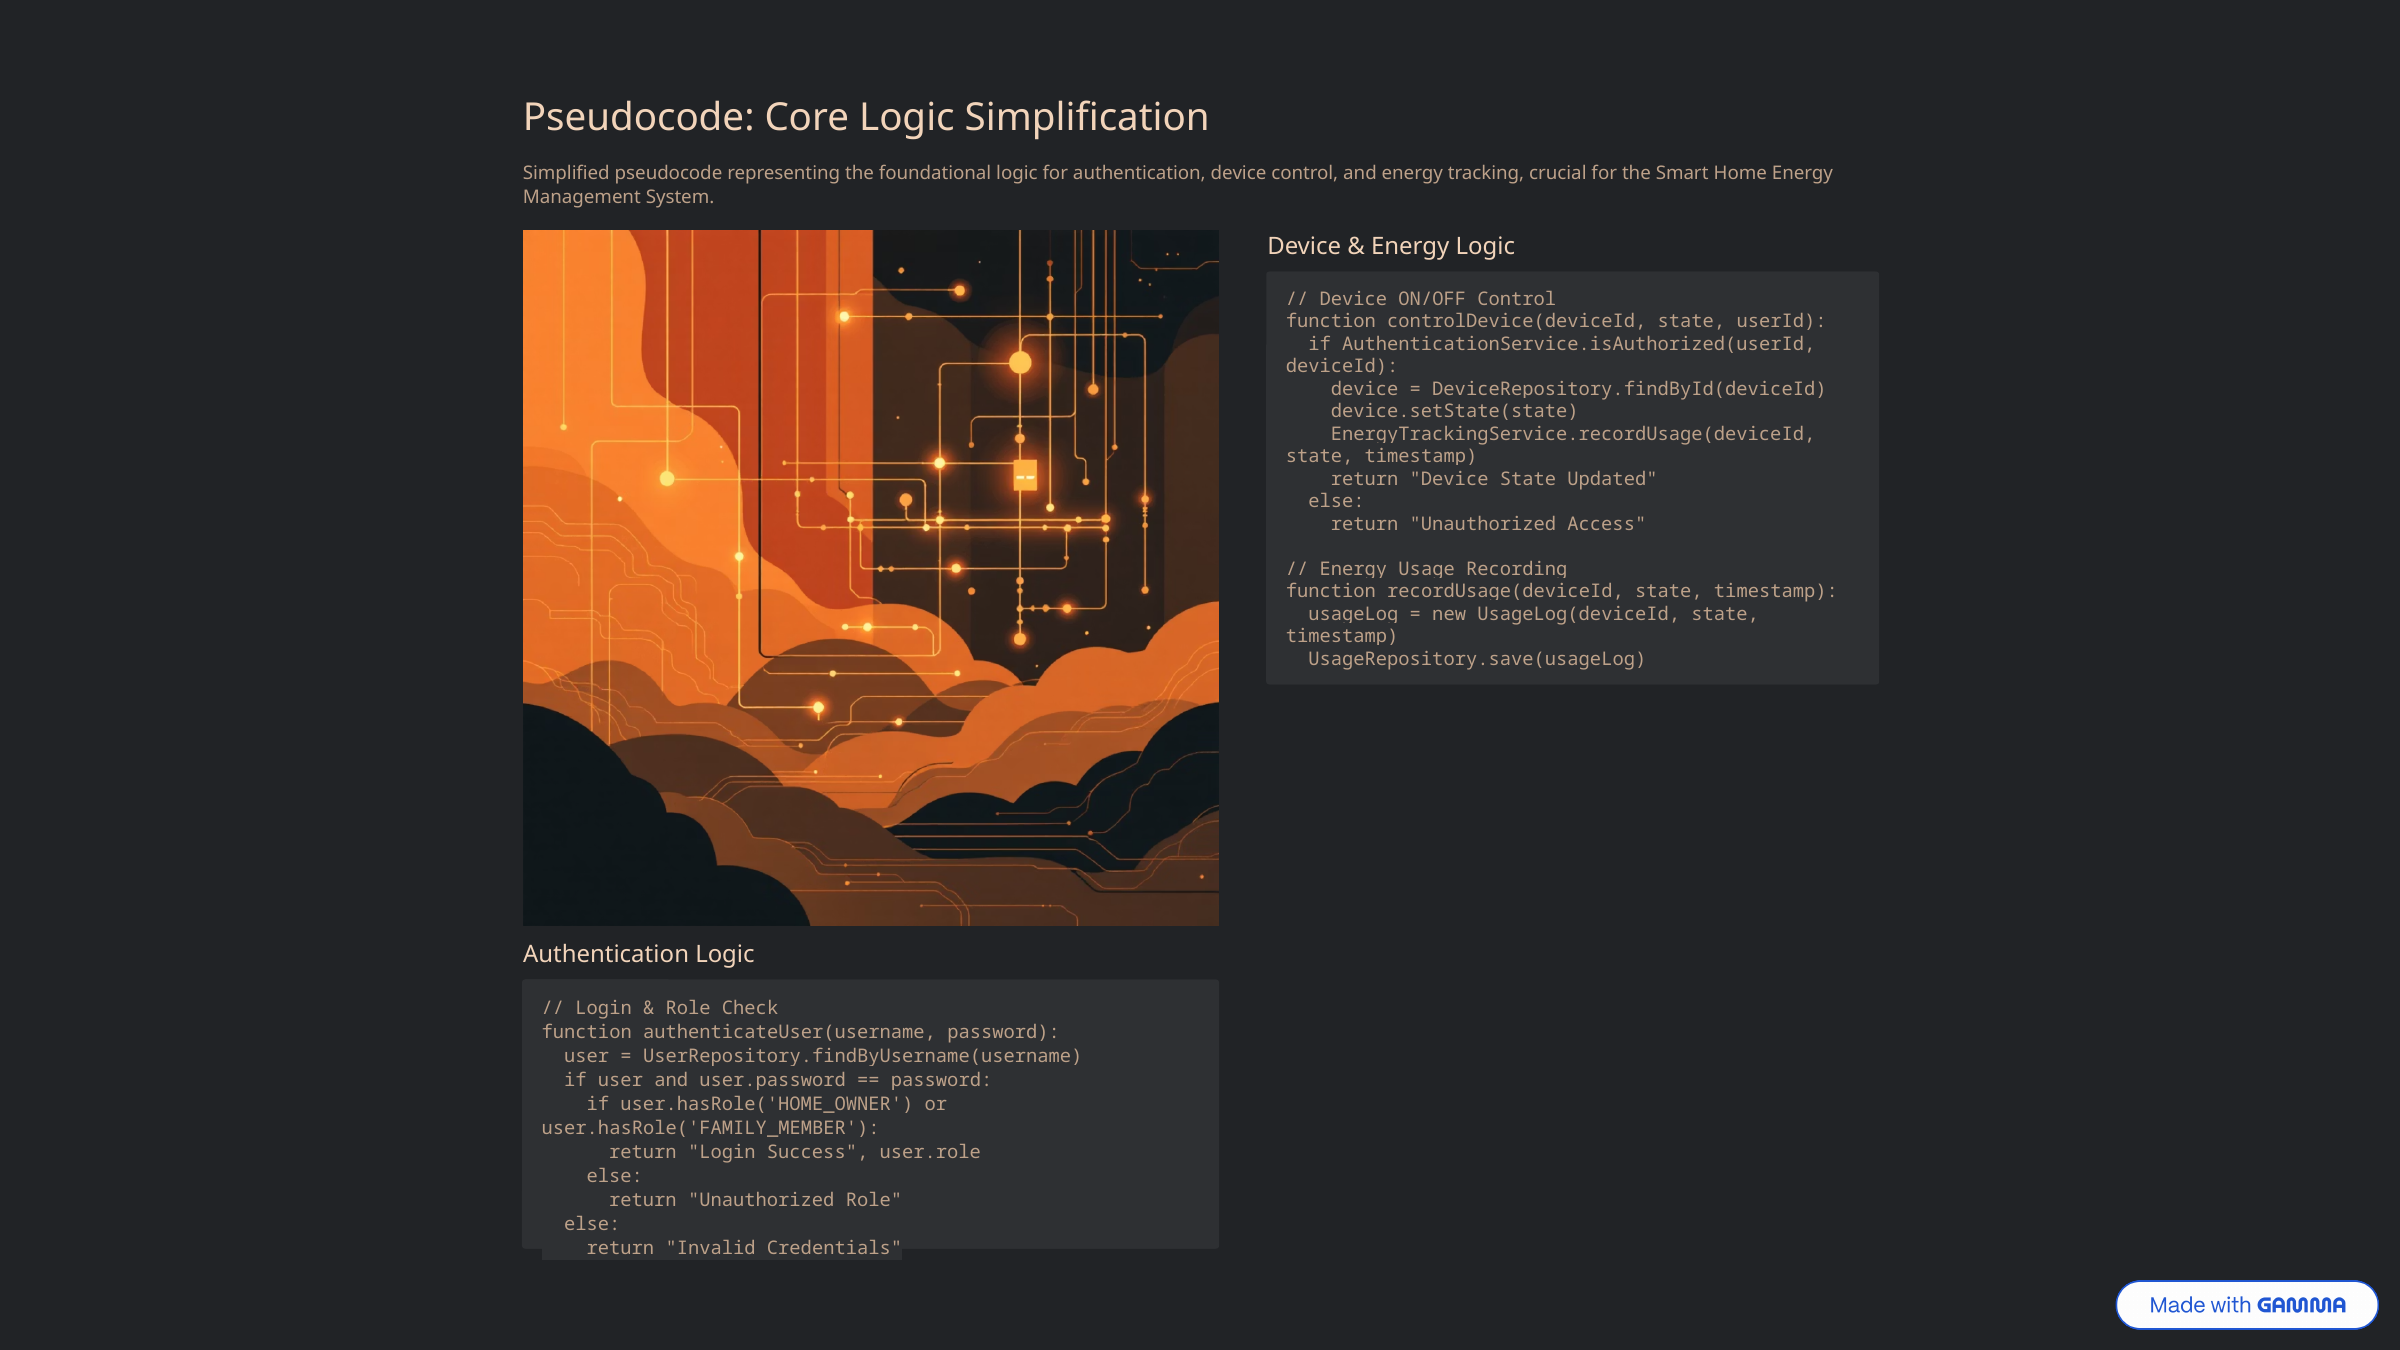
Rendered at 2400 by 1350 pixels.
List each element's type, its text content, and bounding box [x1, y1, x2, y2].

text_box Authentication Logic [523, 937, 769, 968]
text_box // Device ON/OFF Control function controlDevice(deviceId, state, userId): if AuthenticationService.isAuthorized(userId, deviceId): device = DeviceRepository.findById(deviceId) device.setState(state) EnergyTrackingService.recordUsage(deviceId, state, timestamp) return "Device State Updated" else: return "Unauthorized Access" // Energy Usage Recording function recordUsage(deviceId, state, timestamp): usageLog = new UsageLog(deviceId, state, timestamp) UsageRepository.save(usageLog) [1285, 286, 1860, 670]
text_box Pseudocode: Core Logic Simplification [522, 89, 1253, 139]
text_box [1266, 271, 1880, 685]
text_box Simplified pseudocode representing the foundational logic for authentication, device control, and energy tracking, crucial for the Smart Home Energy Management System. [522, 159, 1877, 208]
picture [522, 230, 1219, 926]
text_box // Login & Role Check function authenticateUser(username, password): user = UserRepository.findByUsername(username) if user and user.password == password: if user.hasRole('HOME_OWNER') or user.hasRole('FAMILY_MEMBER'): return "Login Success", user.role else: return "Unauthorized Role" else: return "Invalid Credentials" [541, 994, 1200, 1234]
text_box [521, 979, 1220, 1249]
text_box Device & Energy Logic [1267, 229, 1536, 260]
picture [2106, 1271, 2389, 1339]
